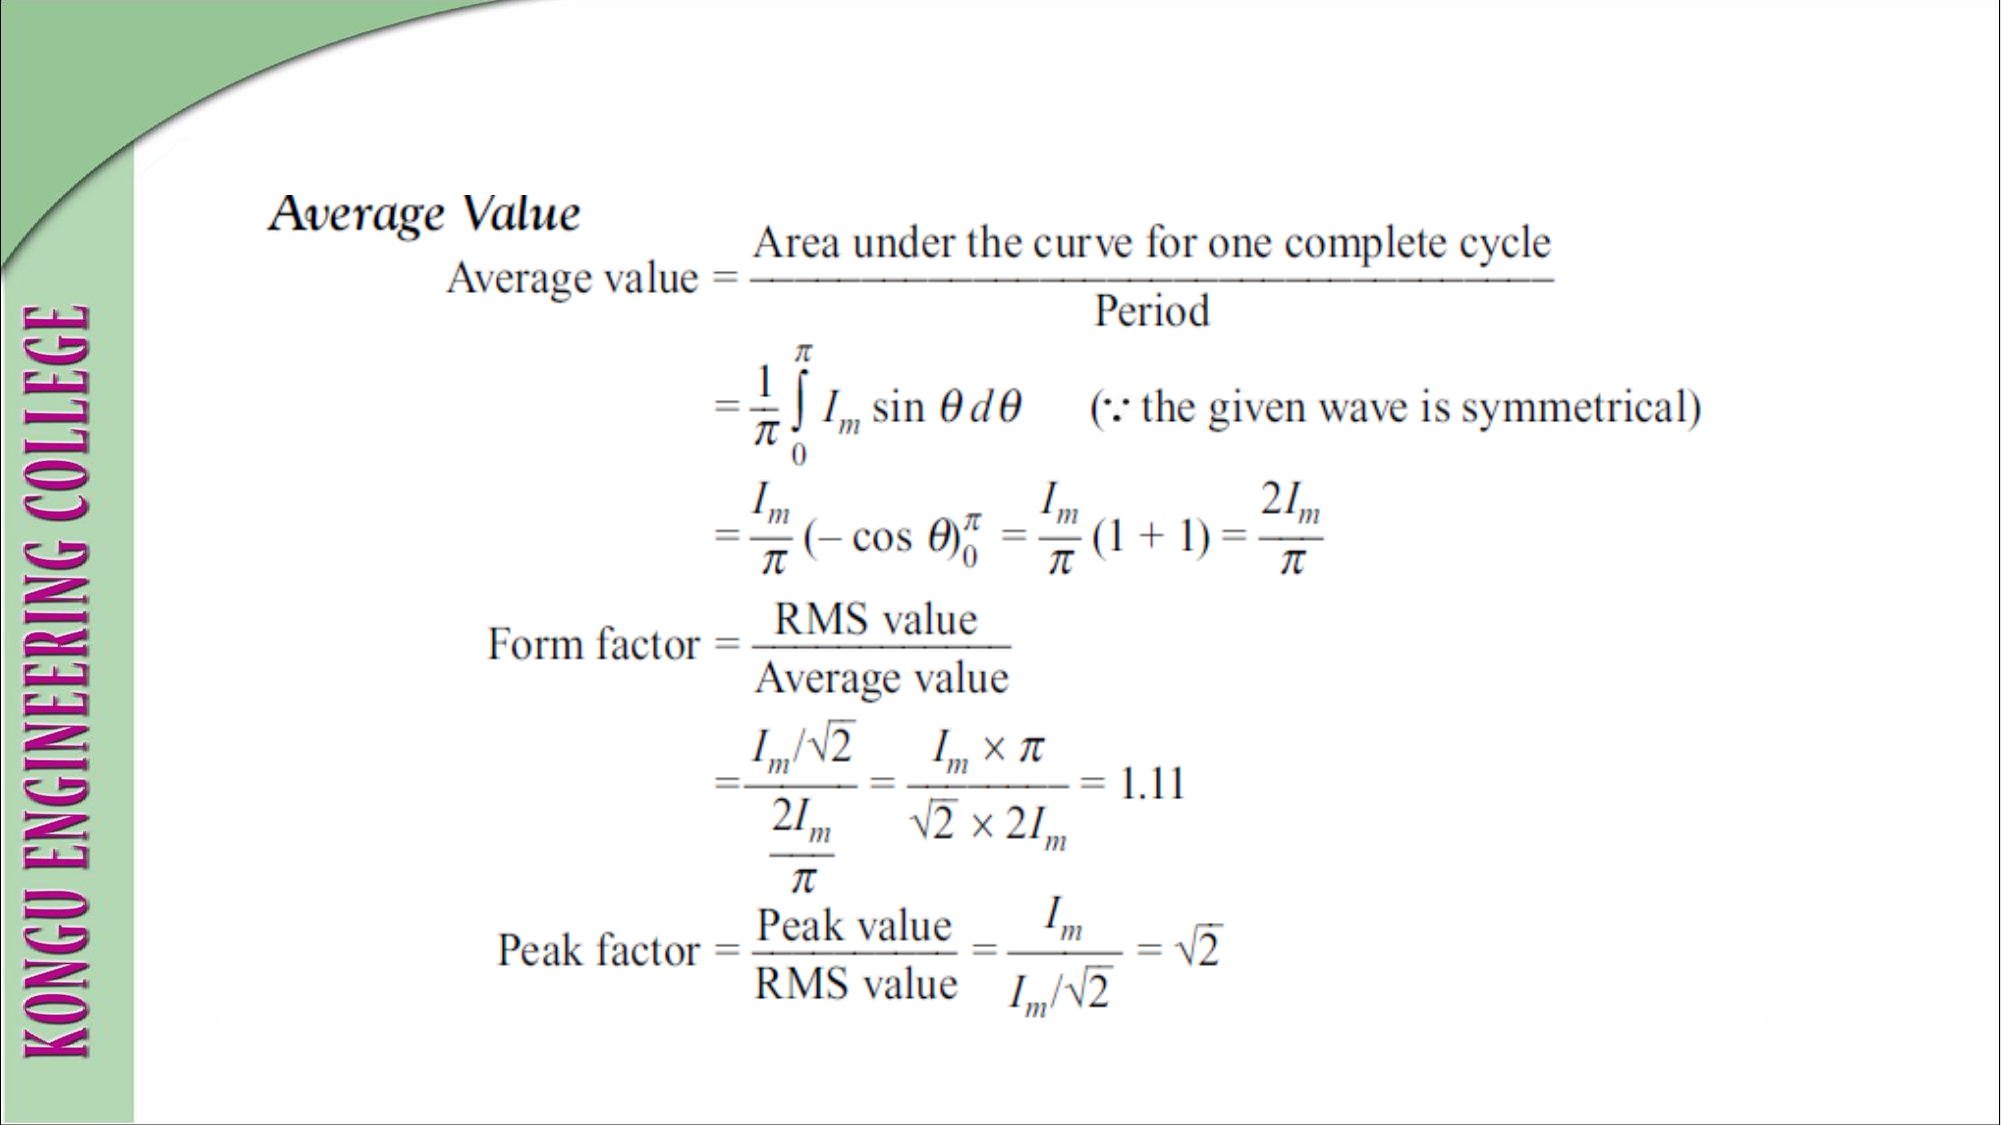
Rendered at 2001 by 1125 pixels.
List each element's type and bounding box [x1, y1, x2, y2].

list [220, 194, 1764, 1022]
picture [0, 0, 2001, 1125]
